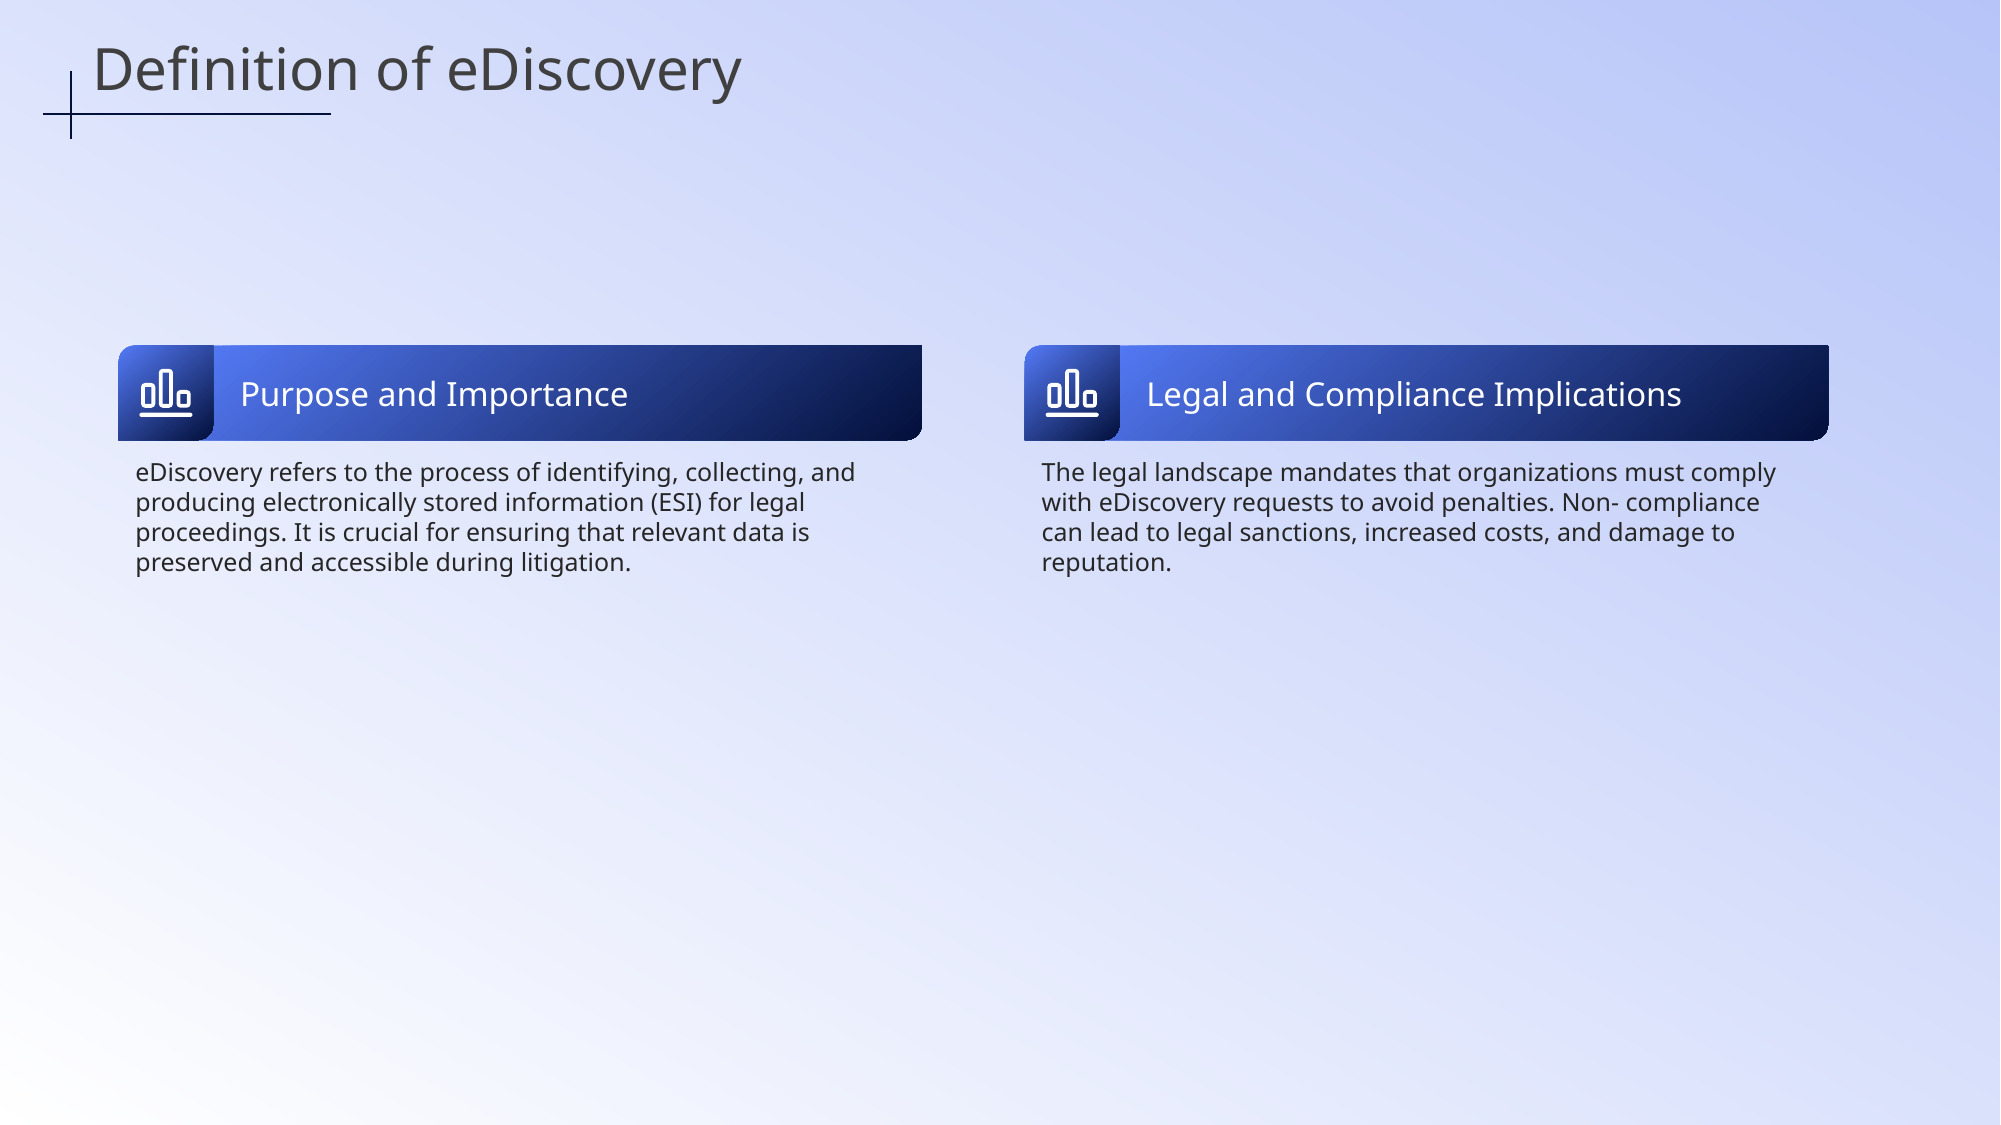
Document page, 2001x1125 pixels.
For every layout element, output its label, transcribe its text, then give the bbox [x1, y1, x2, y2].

text_box The legal landscape mandates that organizations must comply with eDiscovery requests to avoid penalties. Non- compliance can lead to legal sanctions, increased costs, and damage to reputation. [1041, 456, 1810, 821]
text_box [176, 389, 191, 408]
text_box [1082, 389, 1097, 408]
text_box Purpose and Importance [240, 359, 867, 427]
text_box [141, 382, 156, 408]
text_box [1065, 368, 1080, 408]
text_box [1047, 382, 1062, 408]
text_box [1045, 412, 1099, 417]
text_box [158, 368, 173, 408]
text_box eDiscovery refers to the process of identifying, collecting, and producing electronically stored information (ESI) for legal proceedings. It is crucial for ensuring that relevant data is preserved and accessible during litigation. [135, 456, 904, 821]
text_box [118, 345, 214, 441]
text_box [199, 345, 922, 441]
text_box [1024, 345, 1120, 441]
text_box [139, 412, 193, 417]
text_box [1105, 345, 1829, 441]
text_box Legal and Compliance Implications [1146, 359, 1773, 427]
text_box [0, 0, 2000, 1125]
text_box Definition of eDiscovery [92, 31, 1932, 103]
